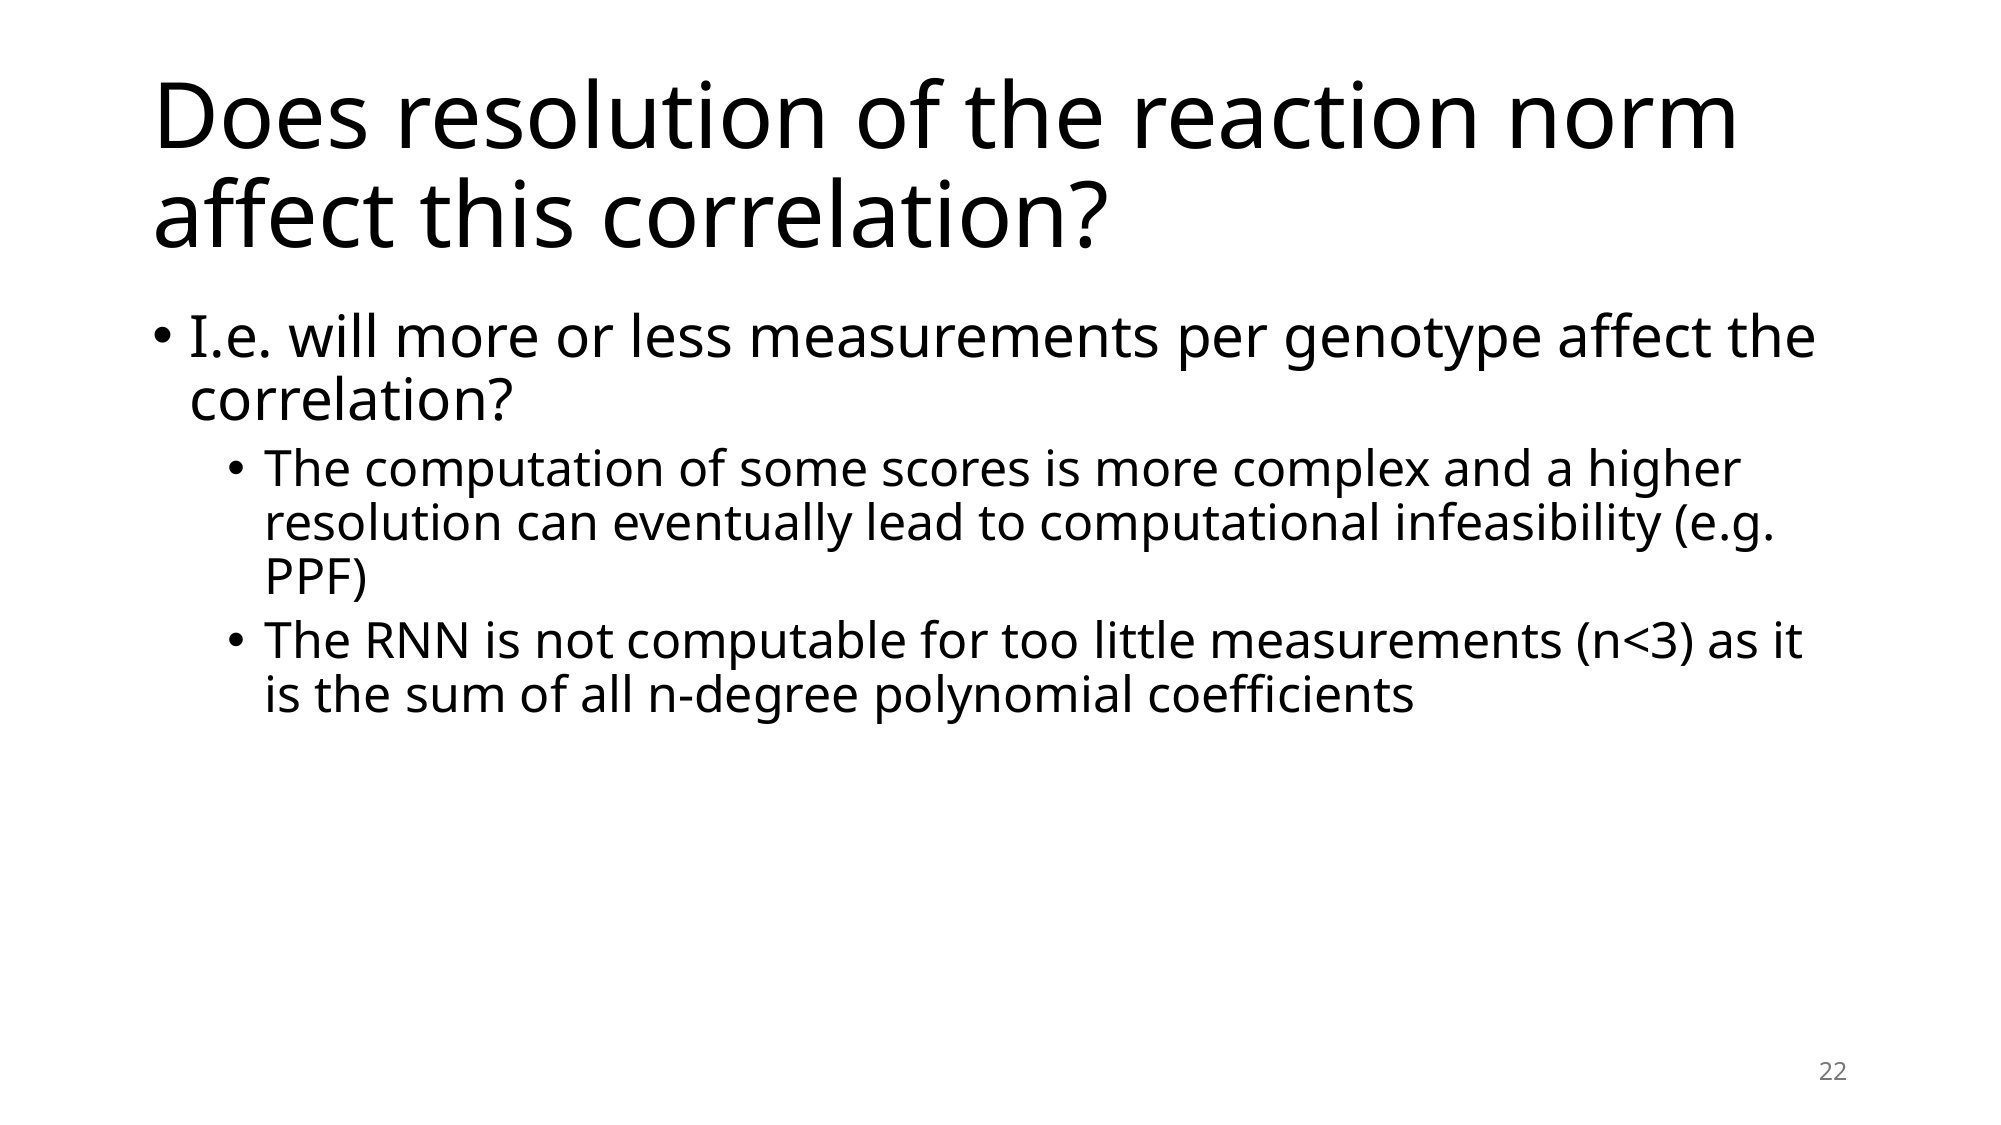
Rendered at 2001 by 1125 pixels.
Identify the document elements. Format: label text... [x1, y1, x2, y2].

slide_number 22 [1412, 1042, 1863, 1103]
list I.e. will more or less measurements per genotype affect the correlation? The computation of some scores is more complex and a higher resolution can eventually lead to computational infeasibility (e.g. PPF) The RNN is not computable for too little measurements (n<3) as it is the sum of all n-degree polynomial coefficients [137, 299, 1863, 1014]
title Does resolution of the reaction norm affect this correlation? [137, 59, 1863, 278]
